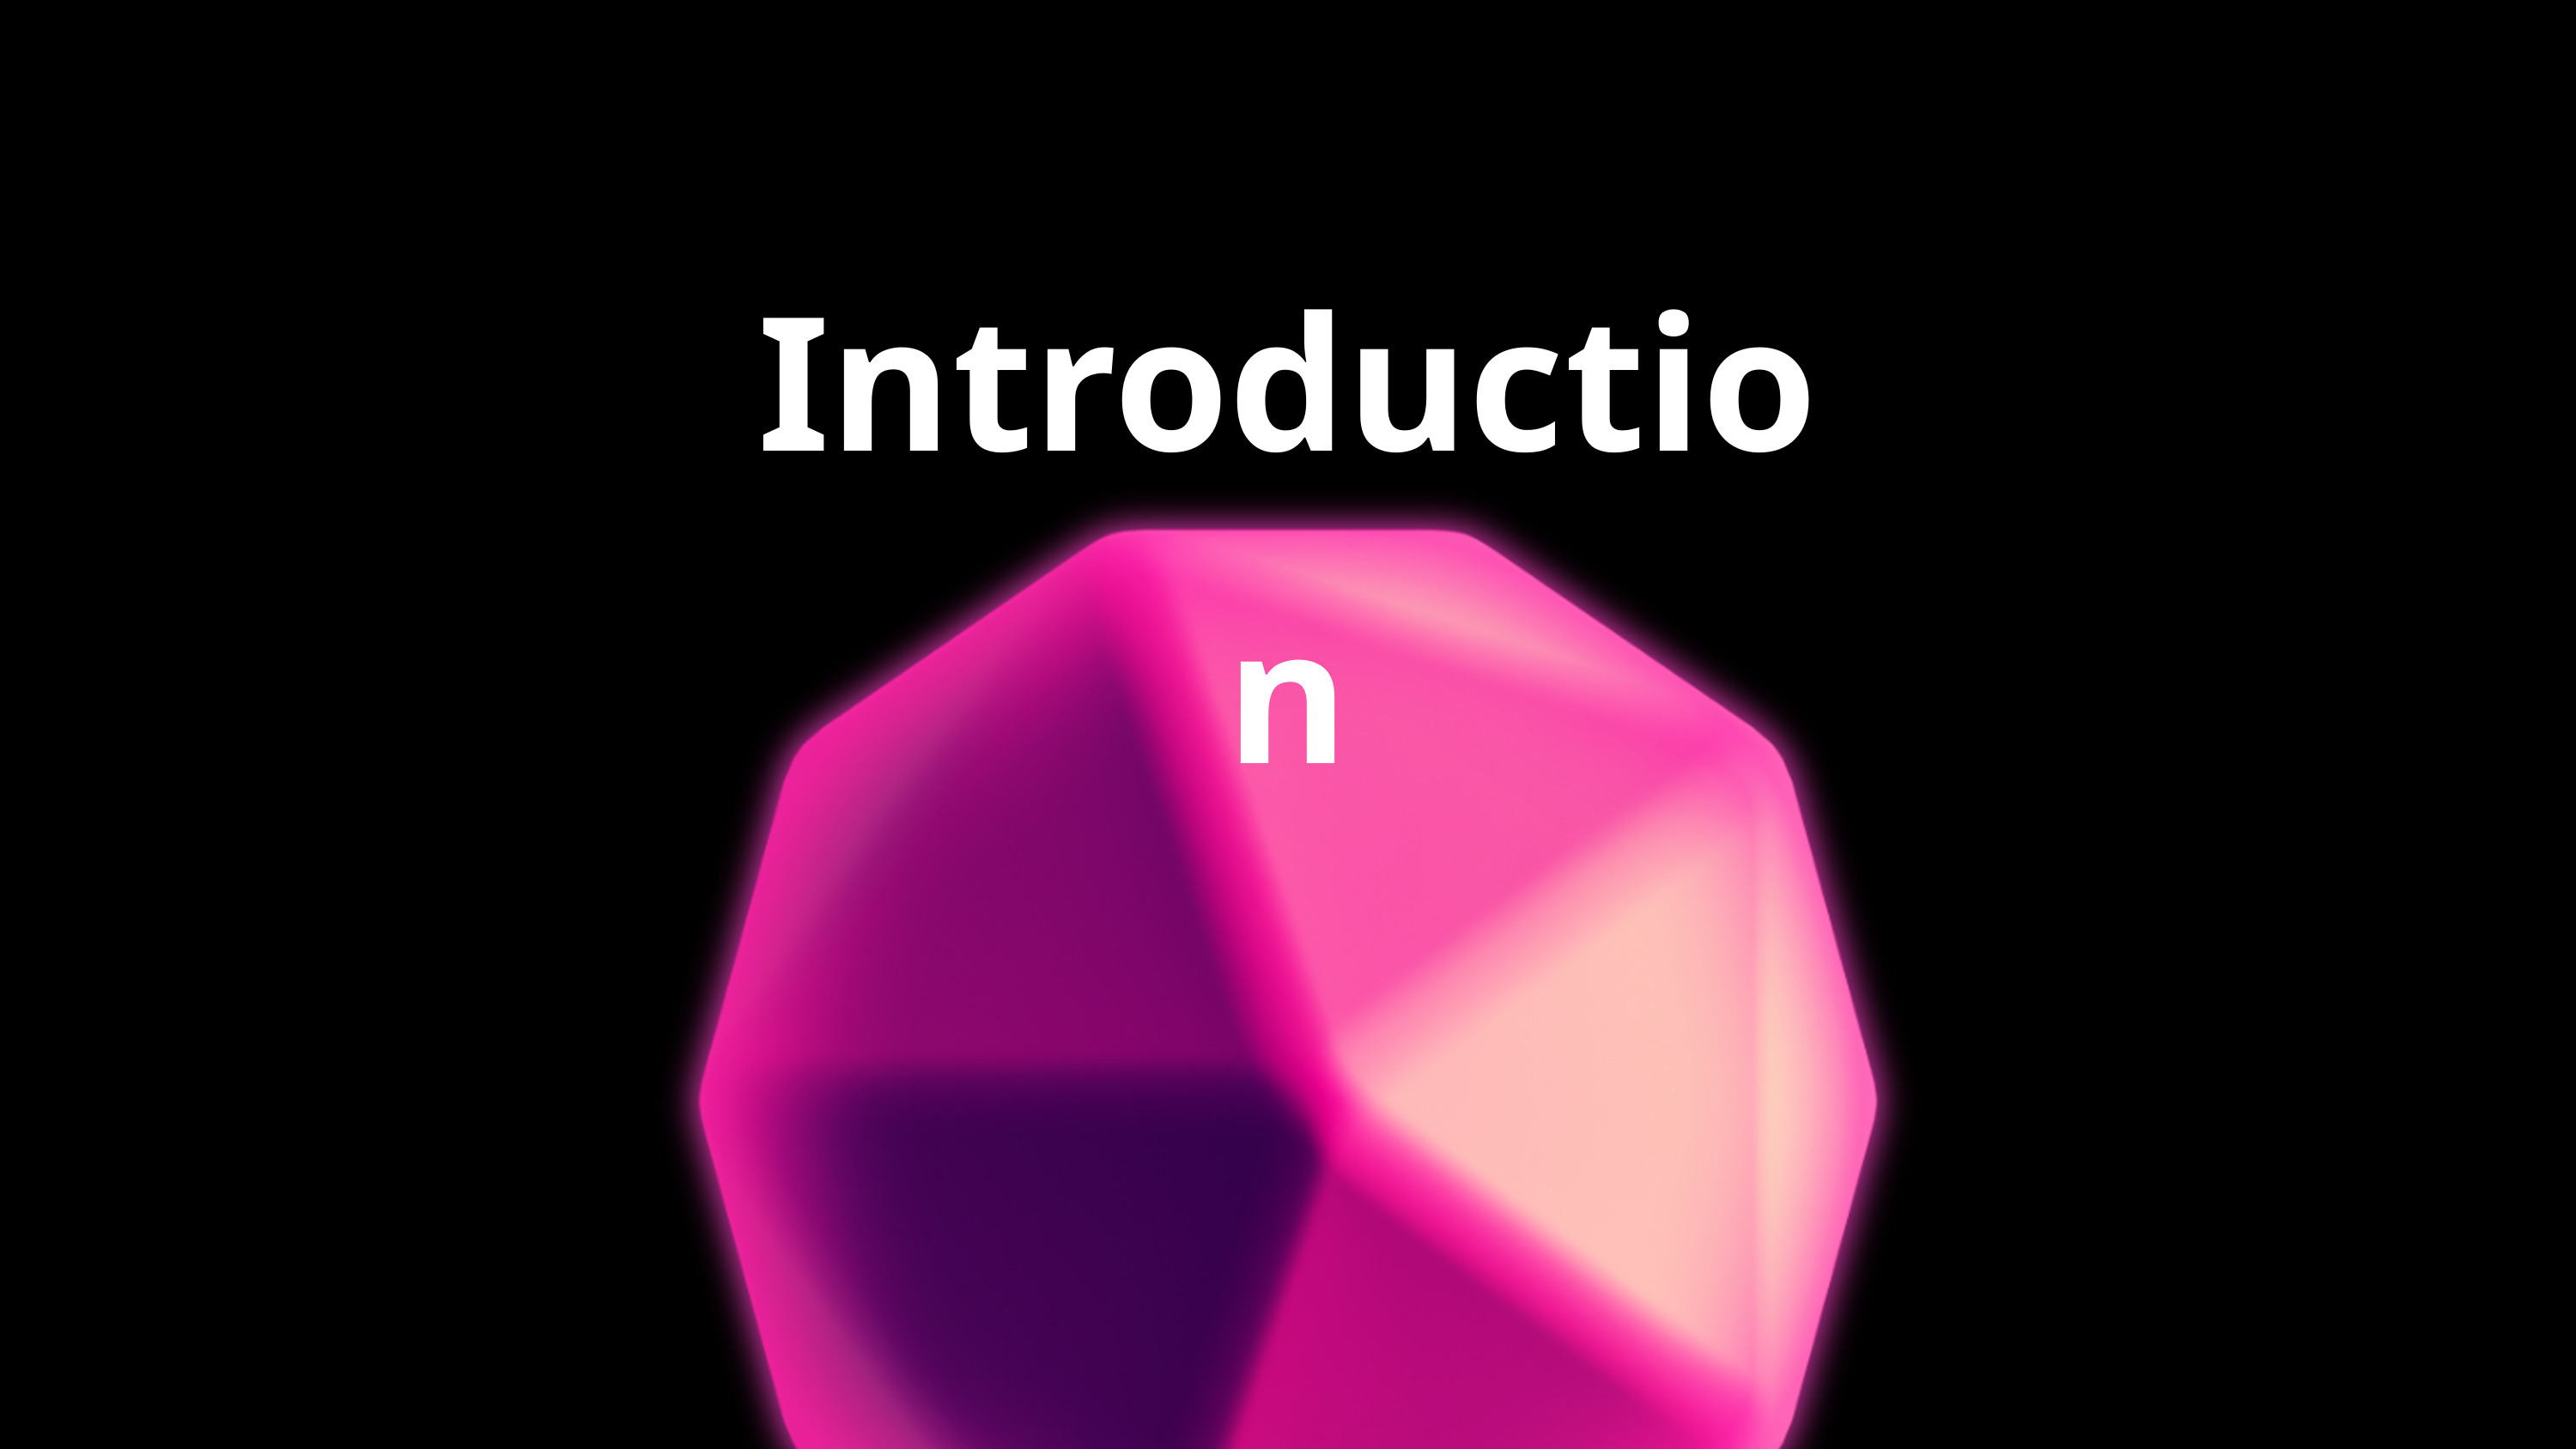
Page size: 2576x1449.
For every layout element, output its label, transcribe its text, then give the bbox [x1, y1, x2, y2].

picture [641, 456, 1935, 1449]
text_box Introduction [699, 175, 1877, 454]
